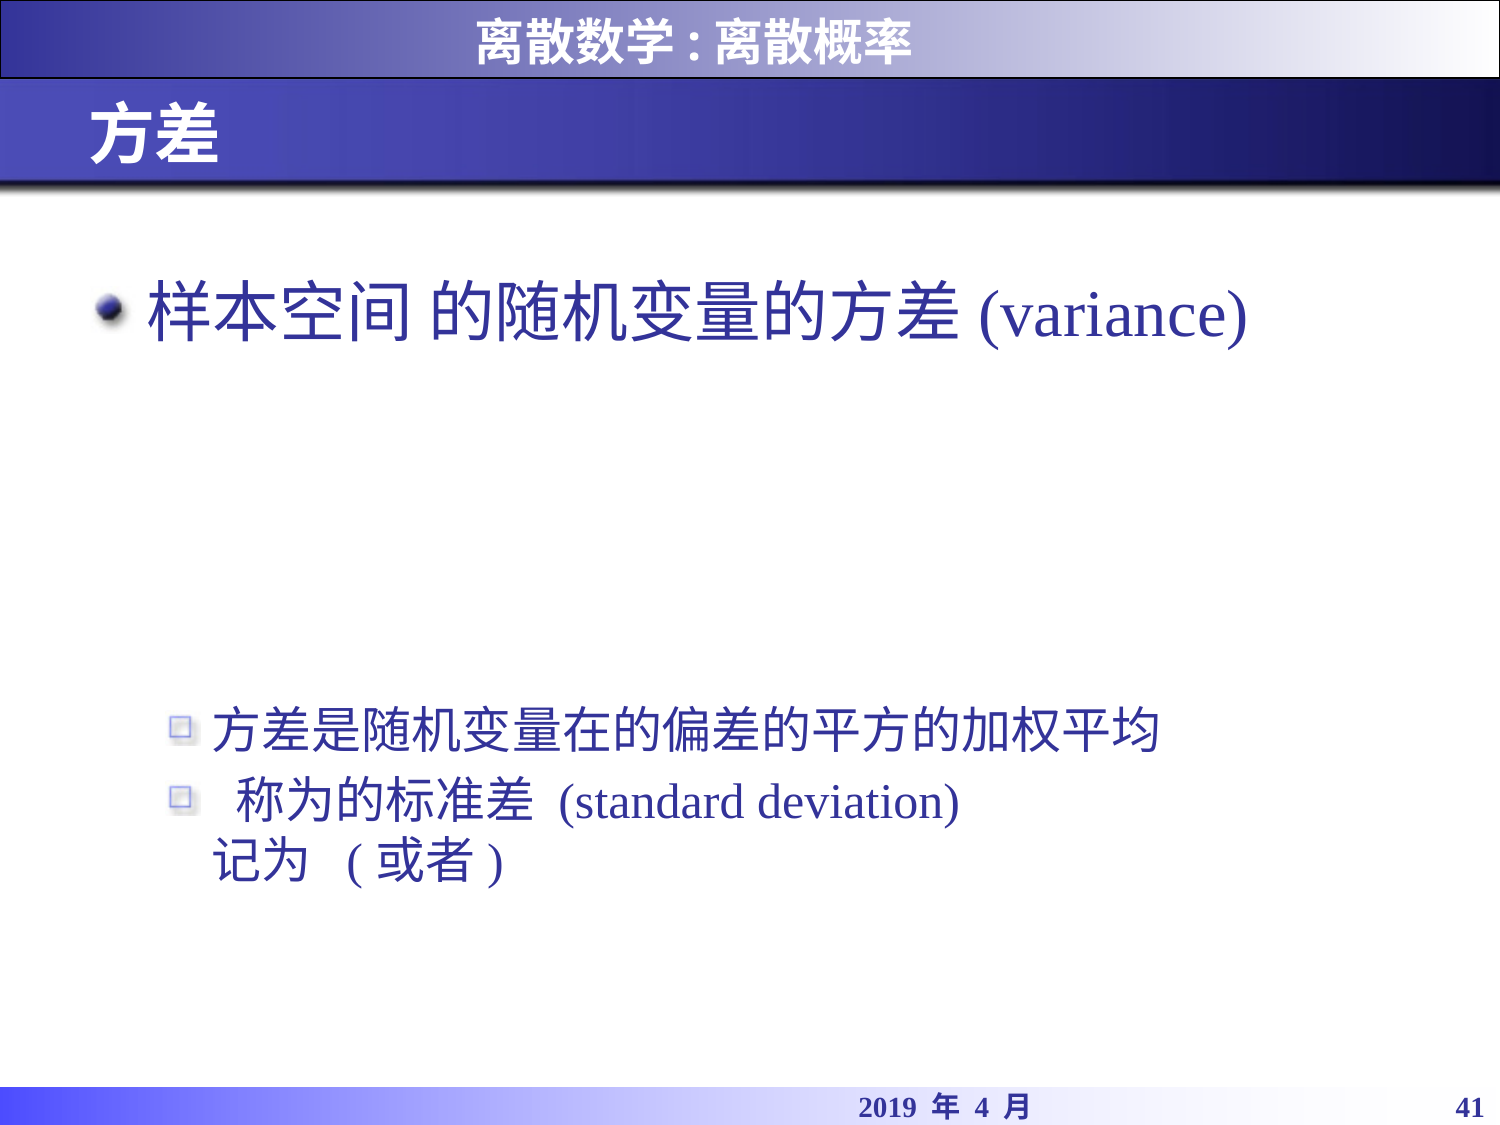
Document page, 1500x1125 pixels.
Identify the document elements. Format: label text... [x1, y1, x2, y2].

picture [165, 780, 201, 816]
picture [165, 710, 201, 746]
picture [90, 286, 137, 334]
picture [0, 79, 1500, 197]
title 方差 [73, 90, 1424, 173]
